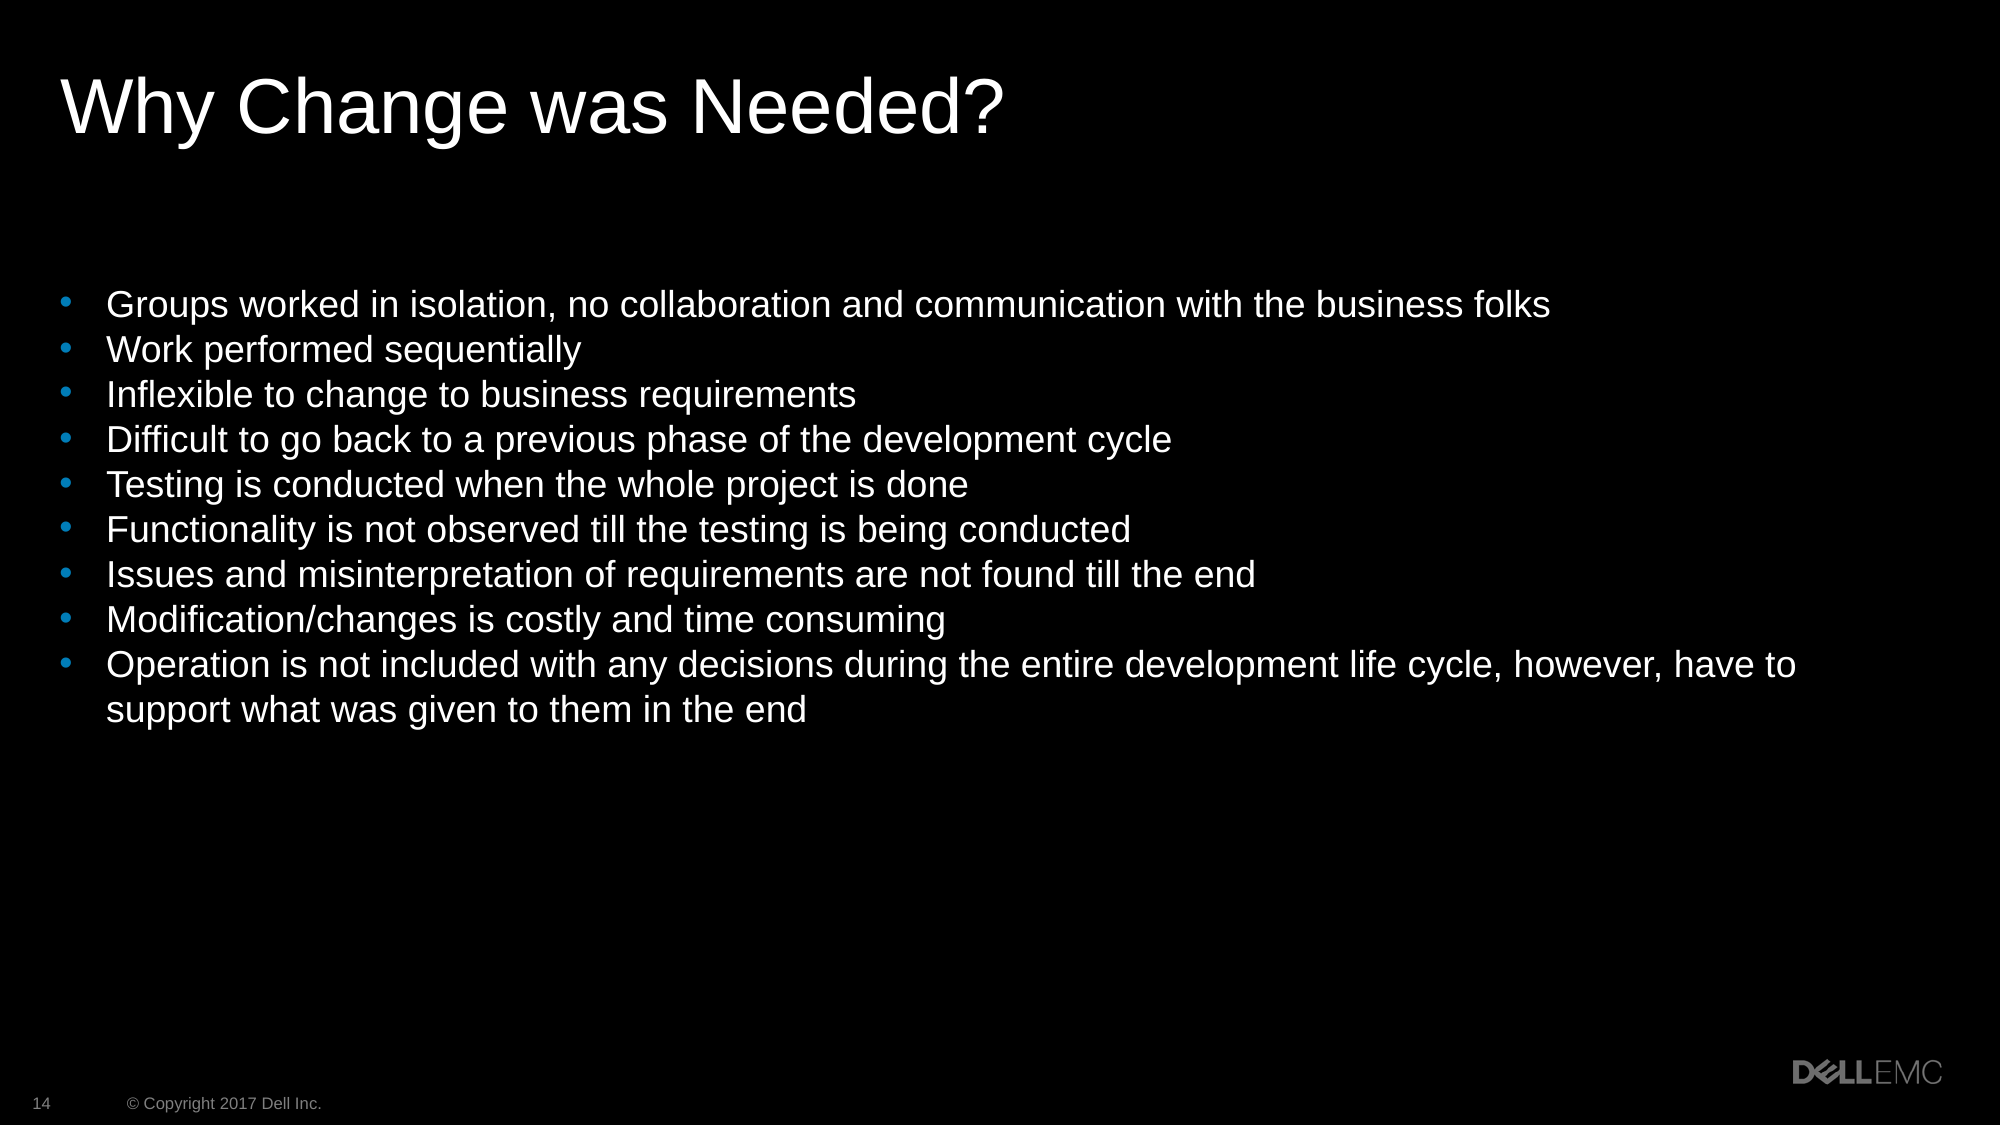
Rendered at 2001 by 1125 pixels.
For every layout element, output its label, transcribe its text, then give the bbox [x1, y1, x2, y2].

title Why Change was Needed? [60, 59, 1800, 200]
picture [1793, 1058, 1942, 1085]
list Groups worked in isolation, no collaboration and communication with the business folks Work performed sequentially Inflexible to change to business requirements Difficult to go back to a previous phase of the development cycle Testing is conducted when the whole project is done Functionality is not observed till the testing is being conducted Issues and misinterpretation of requirements are not found till the end Modification/changes is costly and time consuming Operation is not included with any decisions during the entire development life cycle, however, have to support what was given to them in the end [59, 279, 1800, 978]
